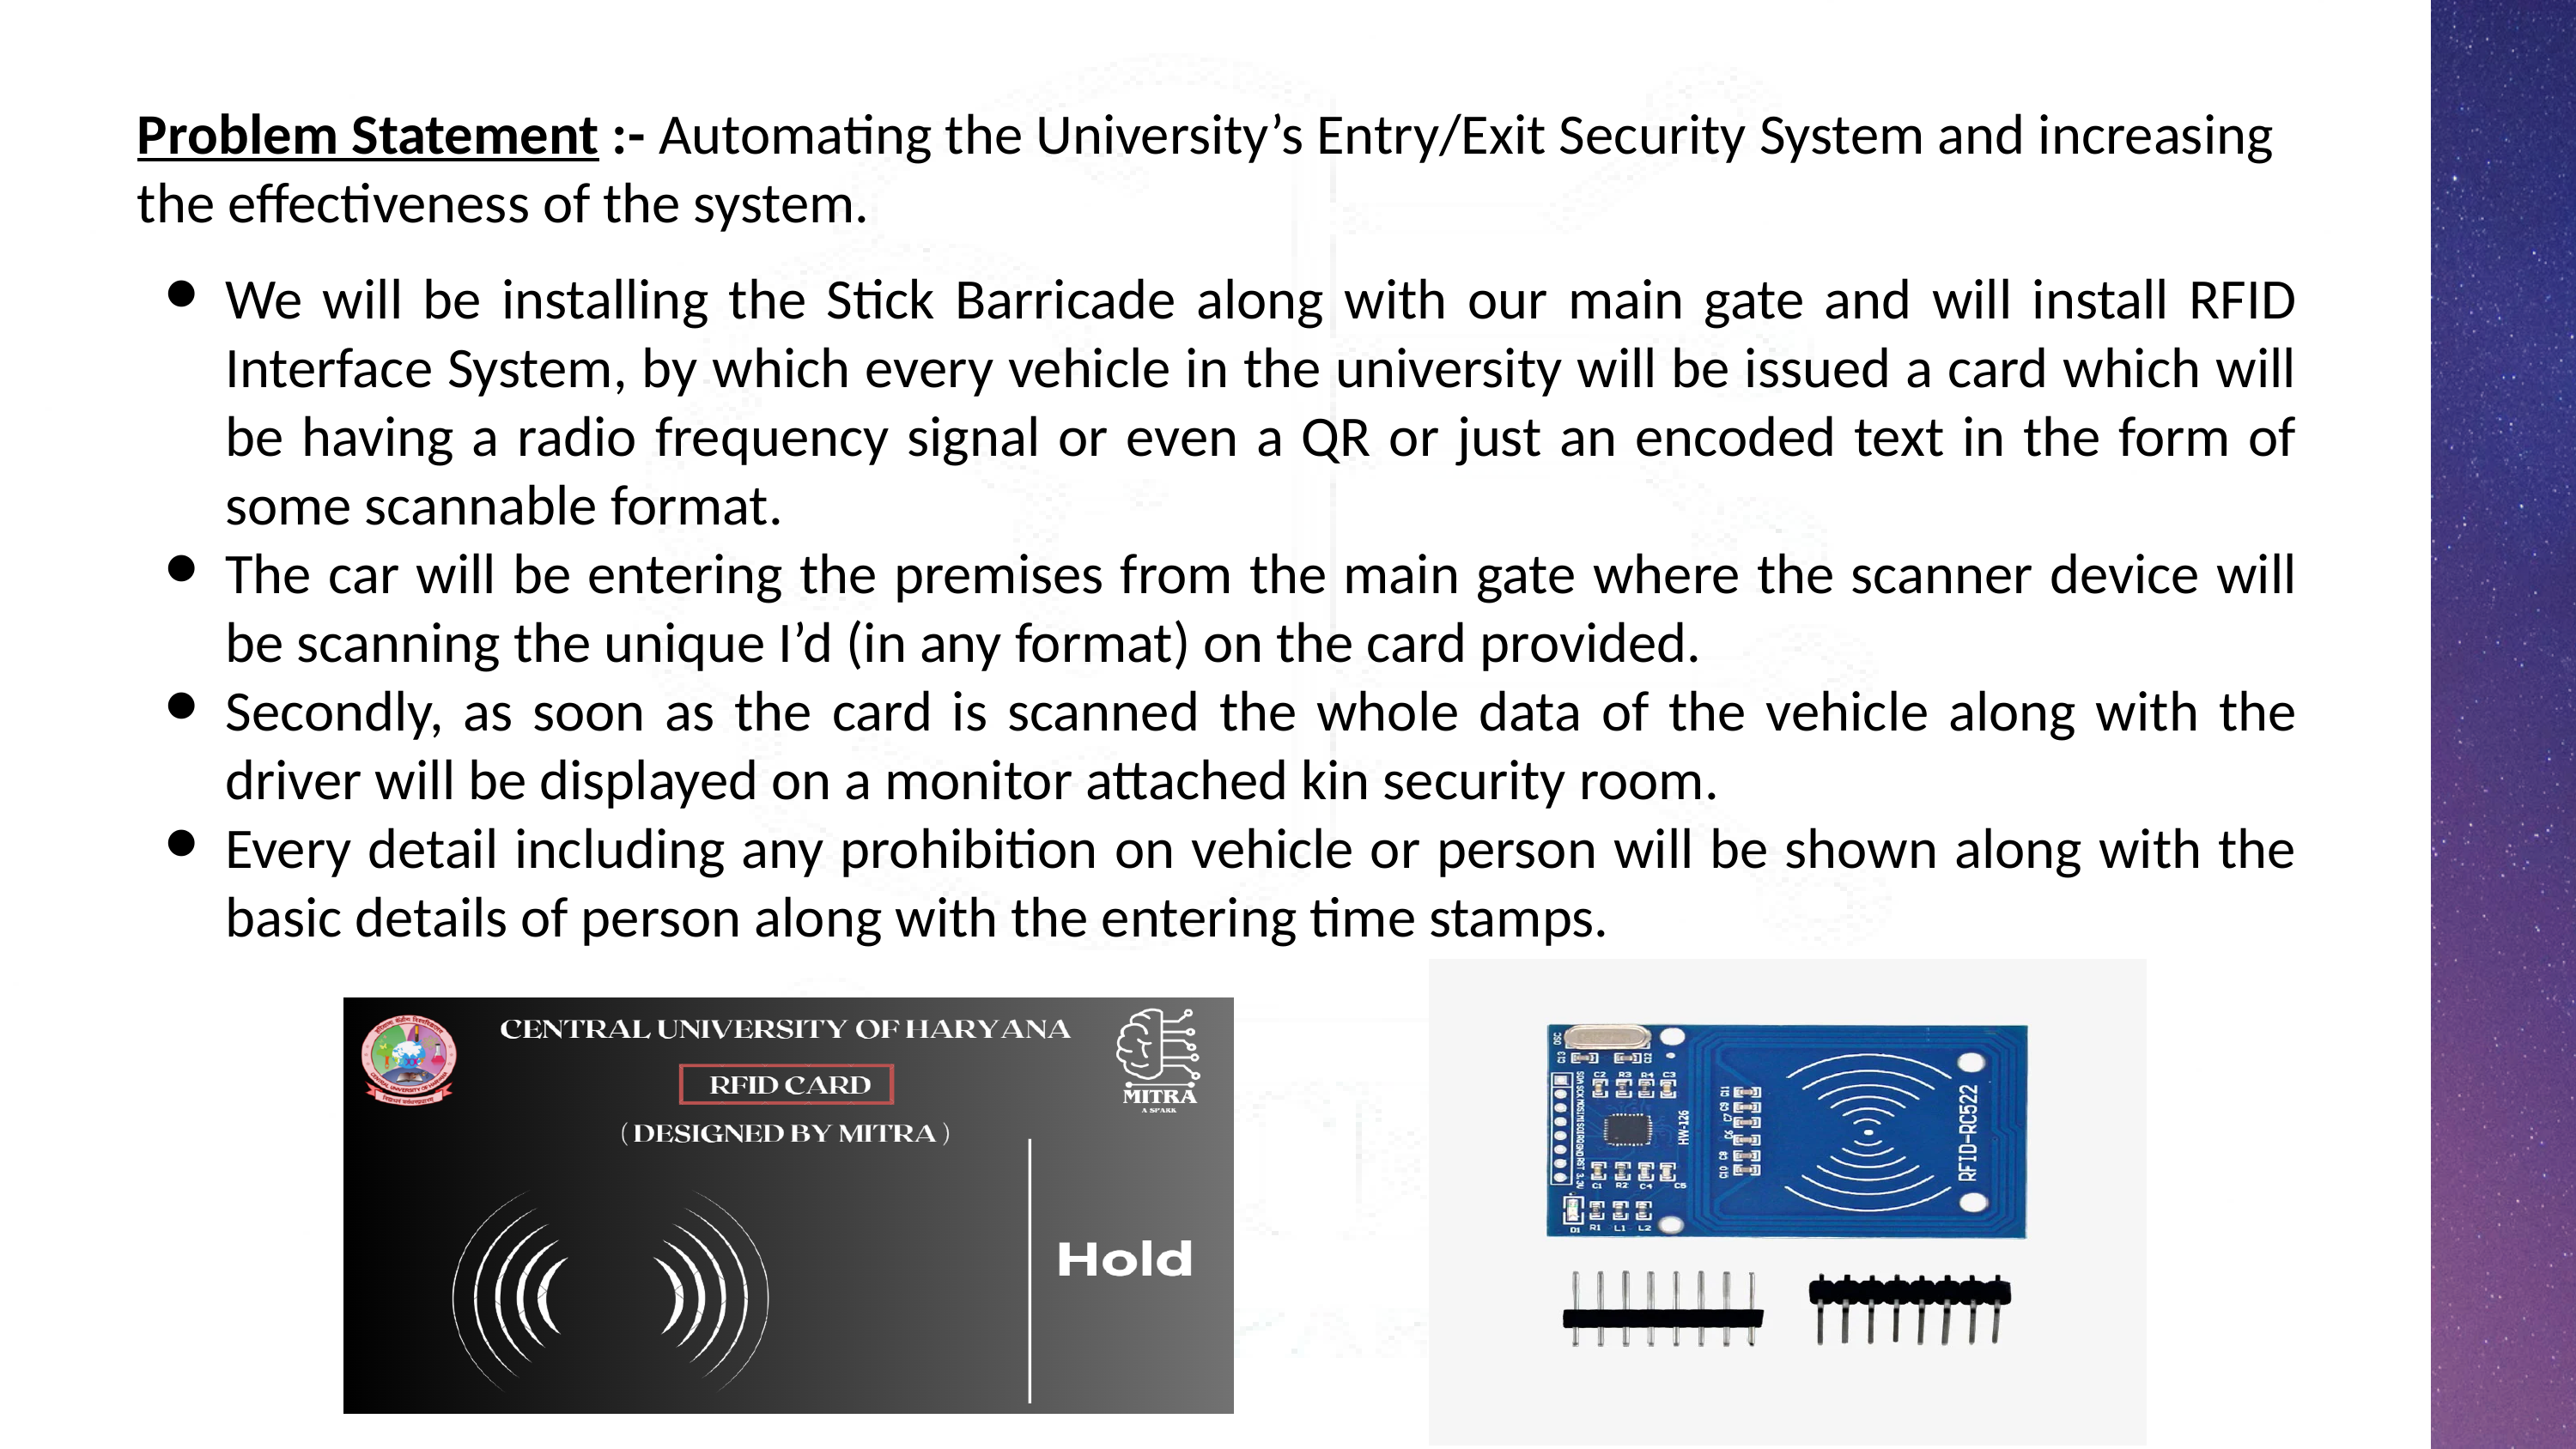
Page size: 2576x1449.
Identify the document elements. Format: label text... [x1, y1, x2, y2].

text_box [568, 199, 1777, 214]
text_box Problem Statement :- Automating the University’s Entry/Exit Security System and increasing the effectiveness of the system. [125, 83, 2288, 199]
text_box [2431, 0, 2576, 1449]
text_box We will be installing the Stick Barricade along with our main gate and will install RFID Interface System, by which every vehicle in the university will be issued a card which will be having a radio frequency signal or even a QR or just an encoded text in the form of some scannable format. The car will be entering the premises from the main gate where the scanner device will be scanning the unique I’d (in any format) on the card provided. Secondly, as soon as the card is scanned the whole data of the vehicle along with the driver will be displayed on a monitor attached kin security room. Every detail including any prohibition on vehicle or person will be shown along with the basic details of person along with the entering time stamps. [148, 249, 2312, 1297]
picture [0, 0, 2431, 1449]
